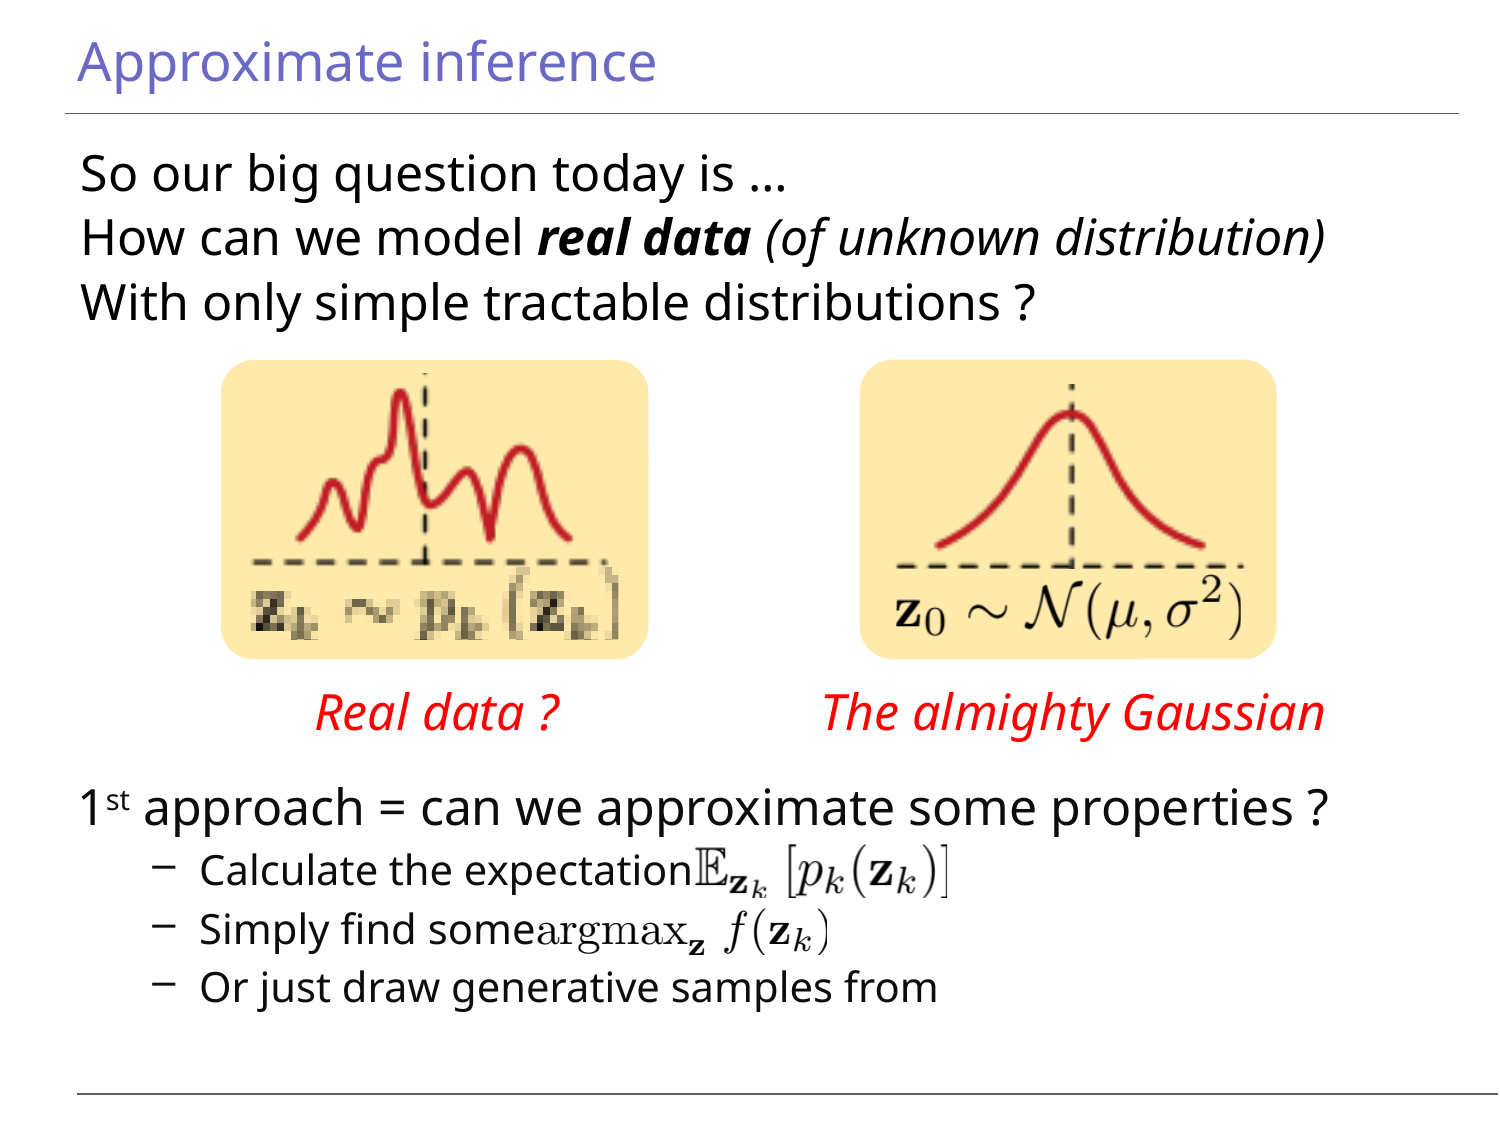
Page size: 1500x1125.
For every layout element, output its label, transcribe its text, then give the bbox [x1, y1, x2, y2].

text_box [859, 359, 1277, 660]
picture [694, 844, 948, 898]
list 1st approach = can we approximate some properties ? Calculate the expectation Simply find some Or just draw generative samples from [62, 768, 1447, 1082]
text_box The almighty Gaussian [805, 672, 1500, 748]
title Approximate inference [62, 6, 1447, 114]
text_box Real data ? [299, 672, 669, 748]
text_box So our big question today is … How can we model real data (of unknown distribution) With only simple tractable distributions ? [65, 134, 1477, 338]
picture [536, 906, 828, 956]
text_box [220, 359, 649, 660]
